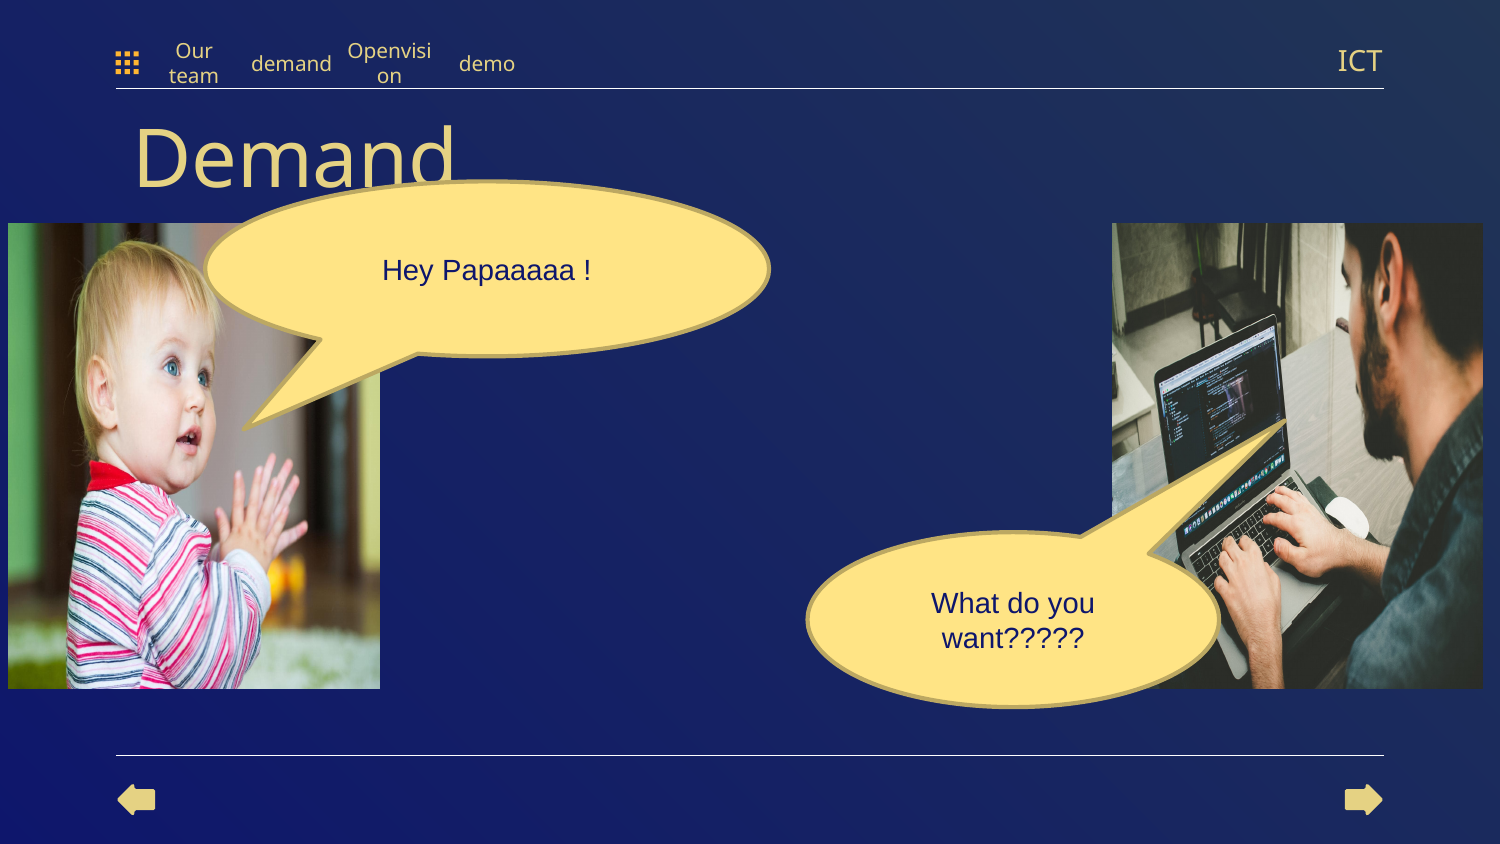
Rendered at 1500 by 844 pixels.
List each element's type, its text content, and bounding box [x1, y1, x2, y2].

text_box Openvision [346, 45, 433, 81]
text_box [115, 50, 139, 75]
picture [8, 223, 380, 690]
text_box What do you want????? [805, 519, 1115, 710]
text_box demo [444, 45, 530, 81]
text_box ICT [1158, 34, 1383, 85]
text_box [117, 784, 156, 816]
text_box [109, 45, 145, 81]
text_box demand [248, 45, 335, 81]
title Demand [117, 90, 1383, 191]
text_box Our team [151, 45, 237, 81]
text_box Hey Papaaaaa ! [244, 179, 772, 371]
text_box [1344, 784, 1383, 816]
picture [1112, 223, 1483, 690]
